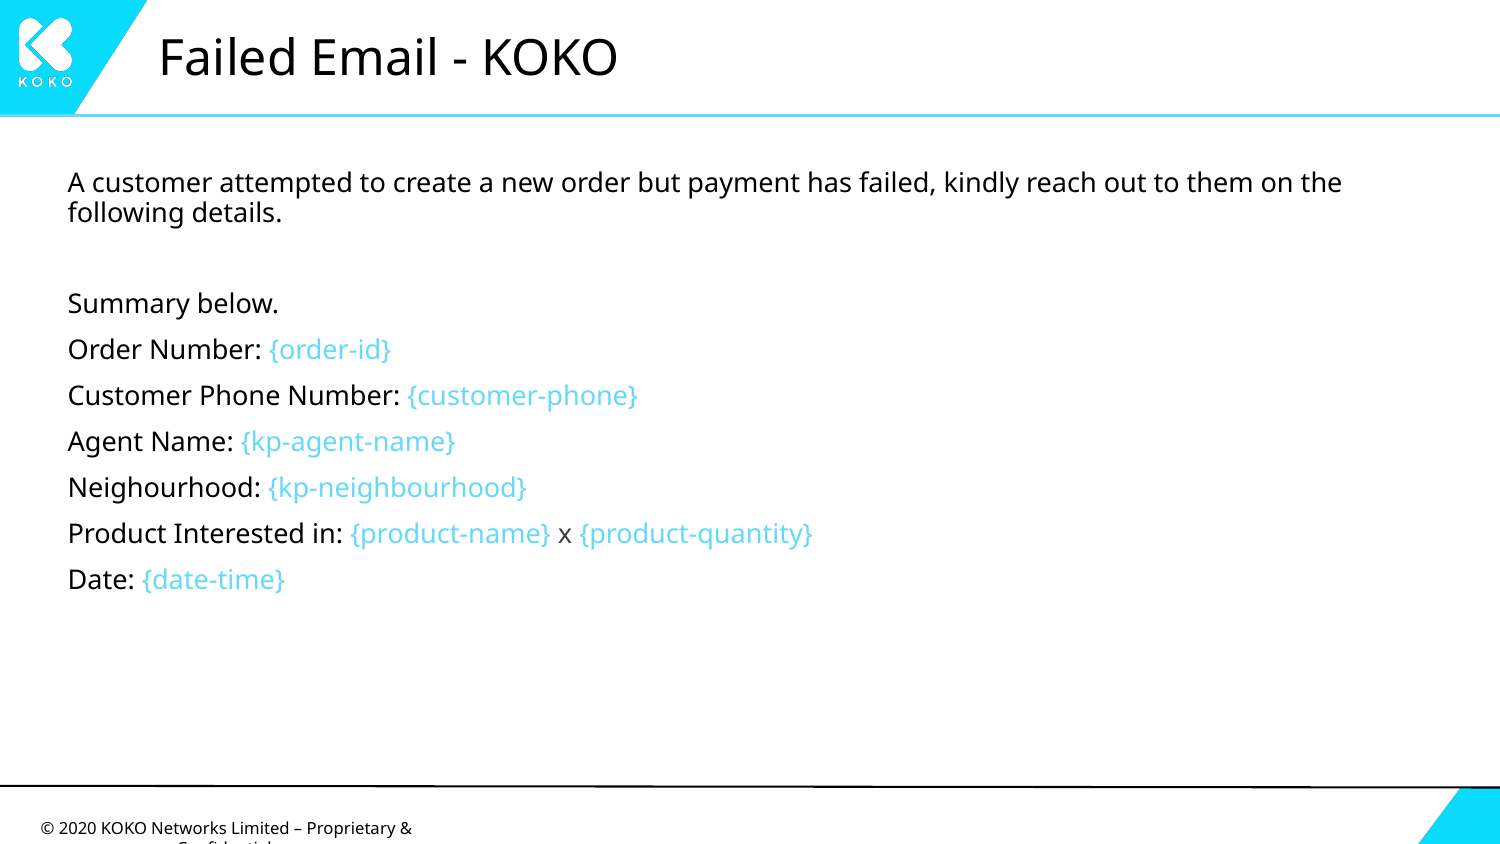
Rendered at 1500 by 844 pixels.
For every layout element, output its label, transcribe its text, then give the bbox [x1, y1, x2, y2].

title Failed Email - KOKO [147, 11, 1444, 108]
picture [0, 0, 148, 114]
subtitle A customer attempted to create a new order but payment has failed, kindly reach out to them on the following details. Summary below. Order Number: {order-id} Customer Phone Number: {customer-phone} Agent Name: {kp-agent-name} Neighourhood: {kp-neighbourhood} Product Interested in: {product-name} x {product-quantity} Date: {date-time} [56, 163, 1444, 761]
picture [1419, 789, 1500, 844]
